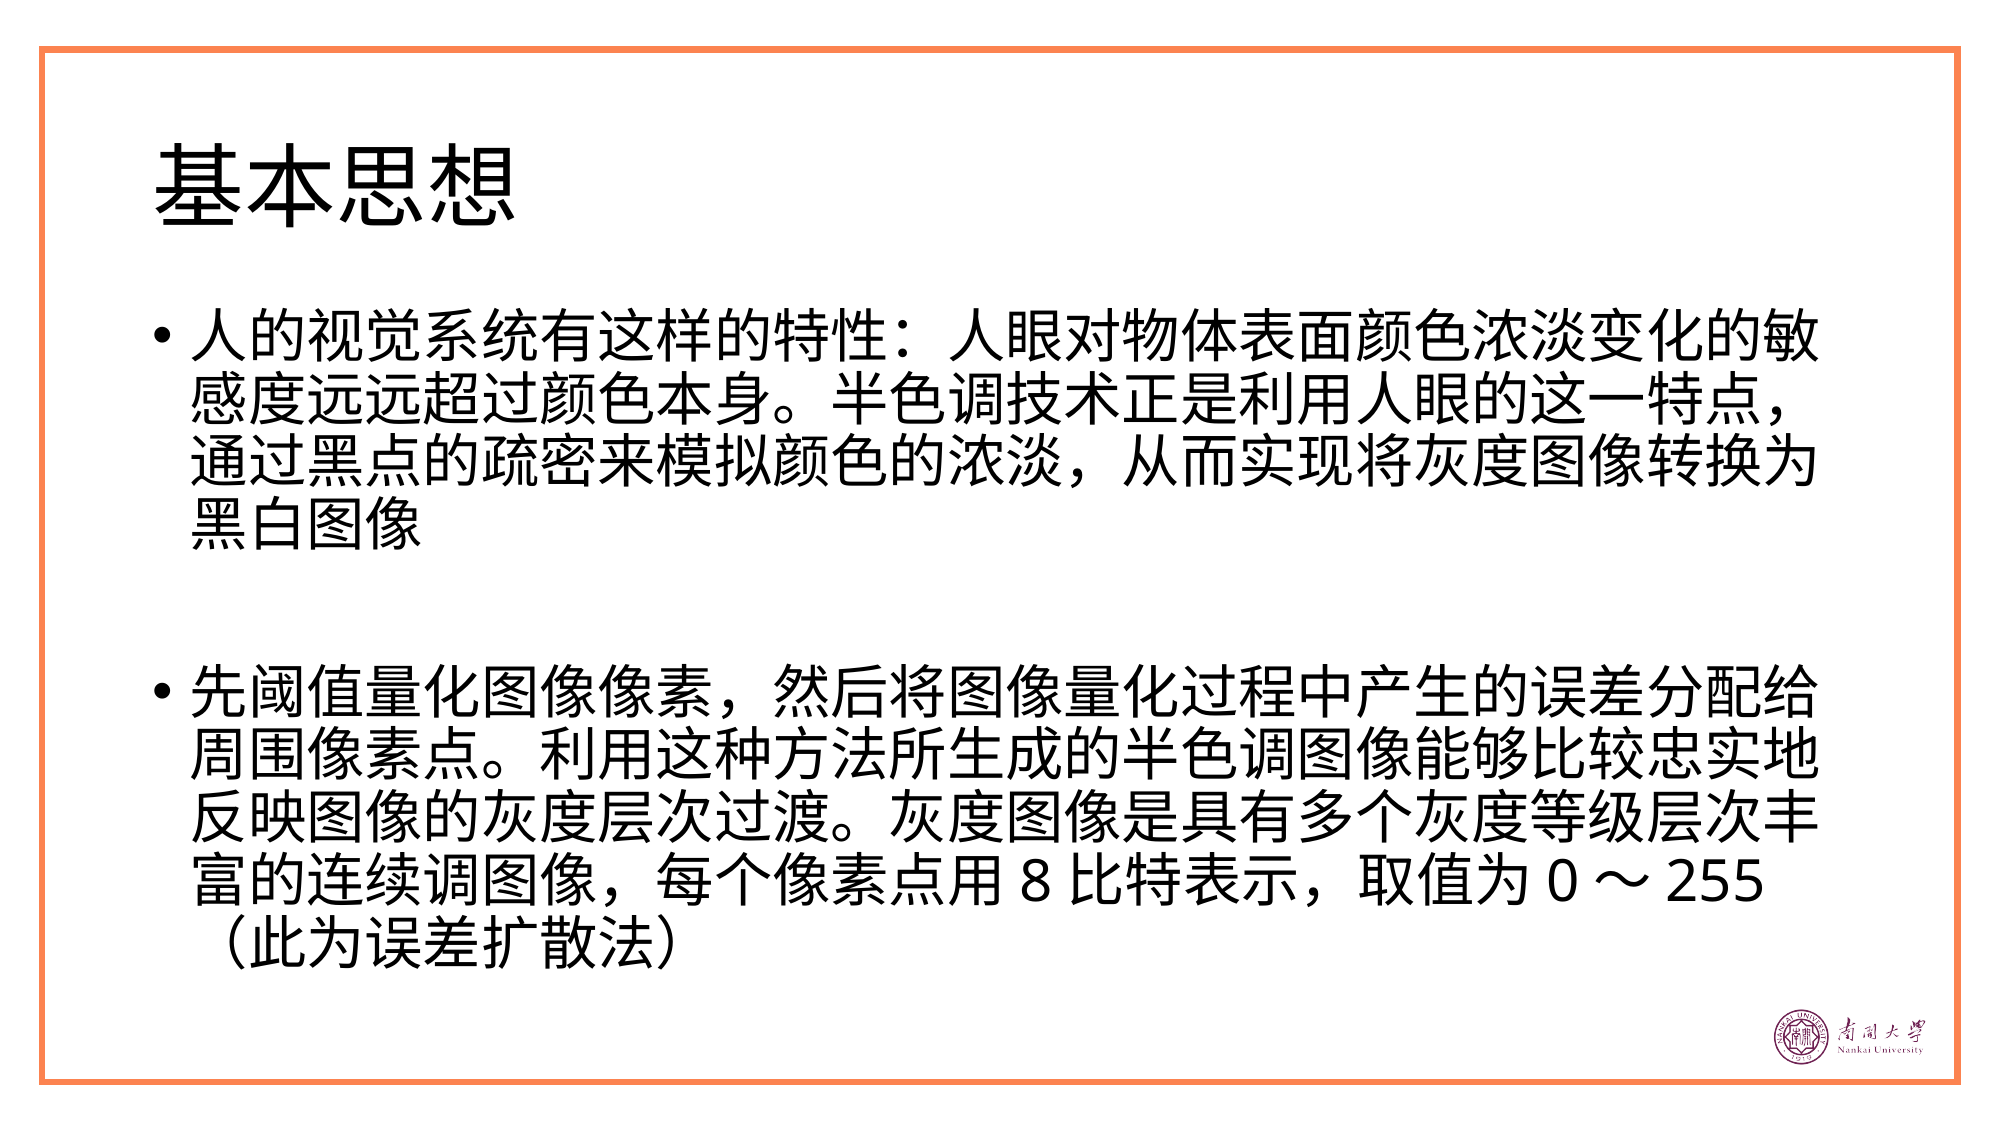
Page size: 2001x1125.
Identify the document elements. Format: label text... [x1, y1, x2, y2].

picture [1761, 970, 1937, 1104]
list 人的视觉系统有这样的特性：人眼对物体表面颜色浓淡变化的敏感度远远超过颜色本身。半色调技术正是利用人眼的这一特点，通过黑点的疏密来模拟颜色的浓淡，从而实现将灰度图像转换为黑白图像 先阈值量化图像像素，然后将图像量化过程中产生的误差分配给周围像素点。利用这种方法所生成的半色调图像能够比较忠实地反映图像的灰度层次过渡。灰度图像是具有多个灰度等级层次丰富的连续调图像，每个像素点用8比特表示，取值为0～255（此为误差扩散法） [137, 299, 1863, 1014]
title 基本思想 [137, 81, 1863, 299]
